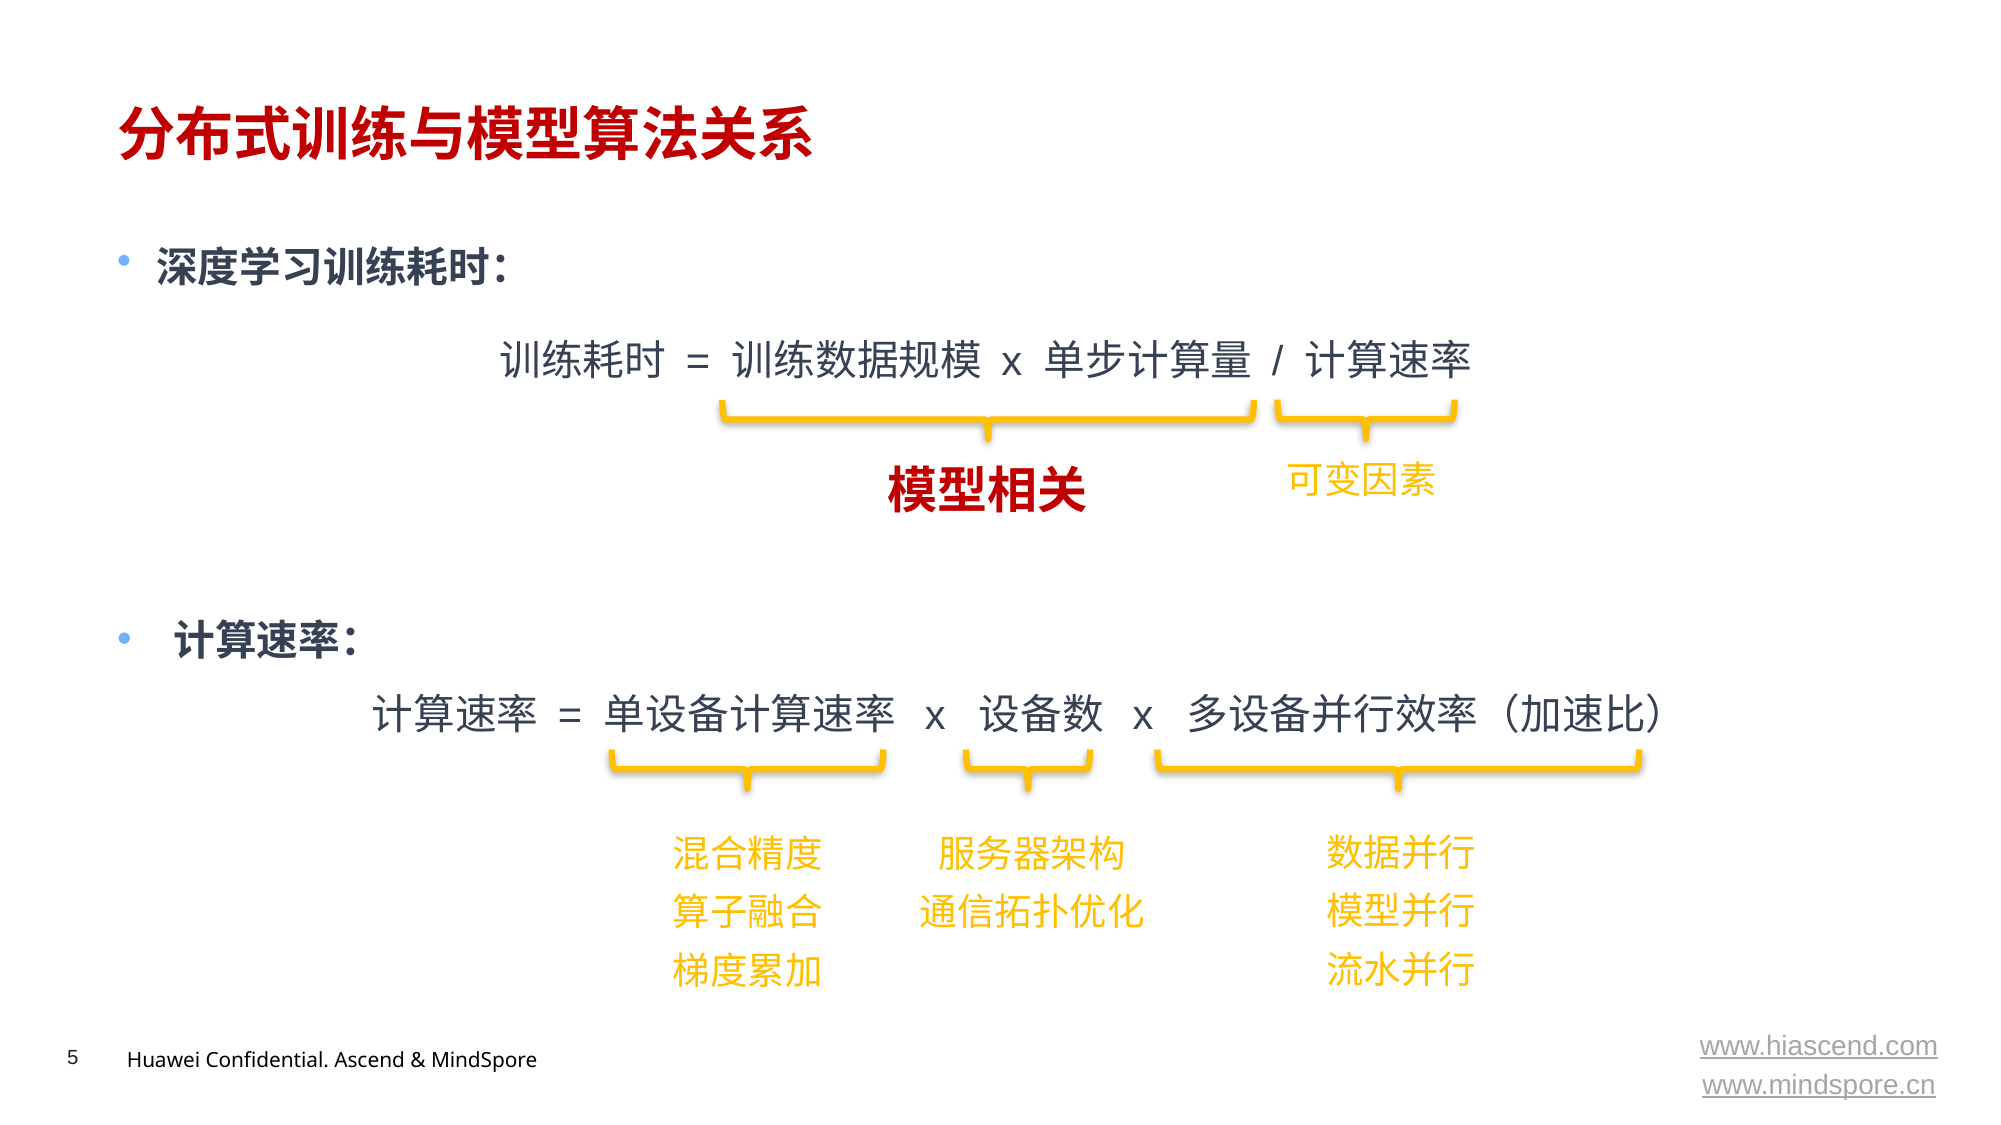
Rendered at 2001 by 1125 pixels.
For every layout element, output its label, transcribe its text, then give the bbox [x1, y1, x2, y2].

text_box [608, 749, 887, 793]
text_box 计算速率 = 单设备计算速率 x 设备数 x 多设备并行效率（加速比） [356, 680, 1703, 745]
text_box 数据并行 模型并行 流水并行 [1326, 815, 1477, 992]
text_box [962, 749, 1094, 793]
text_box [498, 326, 1473, 520]
text_box 混合精度 算子融合 梯度累加 [672, 816, 823, 992]
text_box 服务器架构 通信拓扑优化 [912, 816, 1152, 934]
text_box 计算速率： [102, 581, 1901, 660]
text_box [1154, 749, 1643, 793]
list 深度学习训练耗时： [102, 208, 1901, 287]
title 分布式训练与模型算法关系 [102, 90, 1901, 187]
